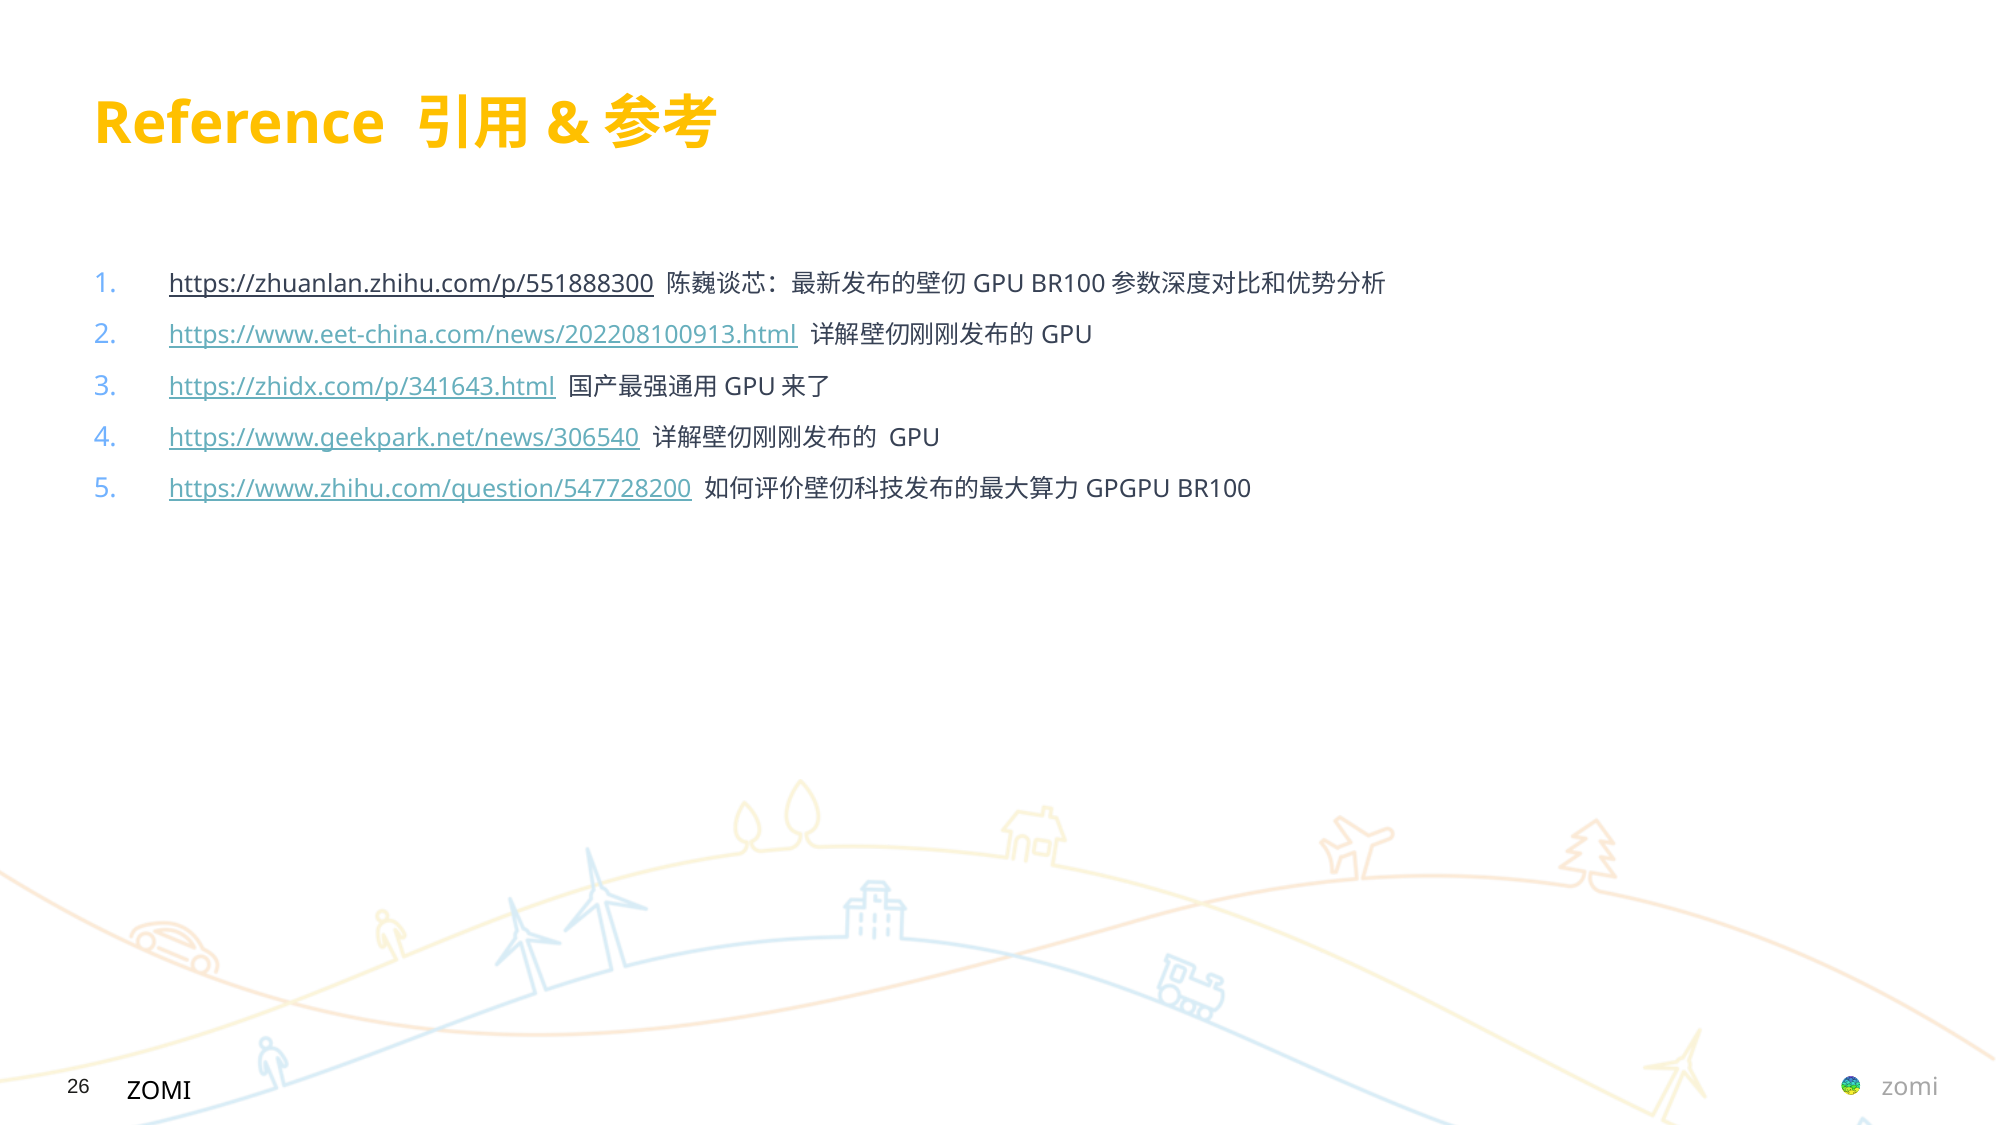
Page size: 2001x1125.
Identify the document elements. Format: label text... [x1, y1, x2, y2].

picture [1842, 1077, 1860, 1094]
title Reference 引用&参考 [79, 78, 1910, 175]
list https://zhuanlan.zhihu.com/p/551888300 陈巍谈芯：最新发布的壁仞GPU BR100参数深度对比和优势分析 https://www.eet-china.com/news/202208100913.html 详解壁仞刚刚发布的GPU https://zhidx.com/p/341643.html 国产最强通用GPU来了 https://www.geekpark.net/news/306540 详解壁仞刚刚发布的 GPU https://www.zhihu.com/question/547728200 如何评价壁仞科技发布的最大算力GPGPU BR100 [79, 243, 1910, 986]
